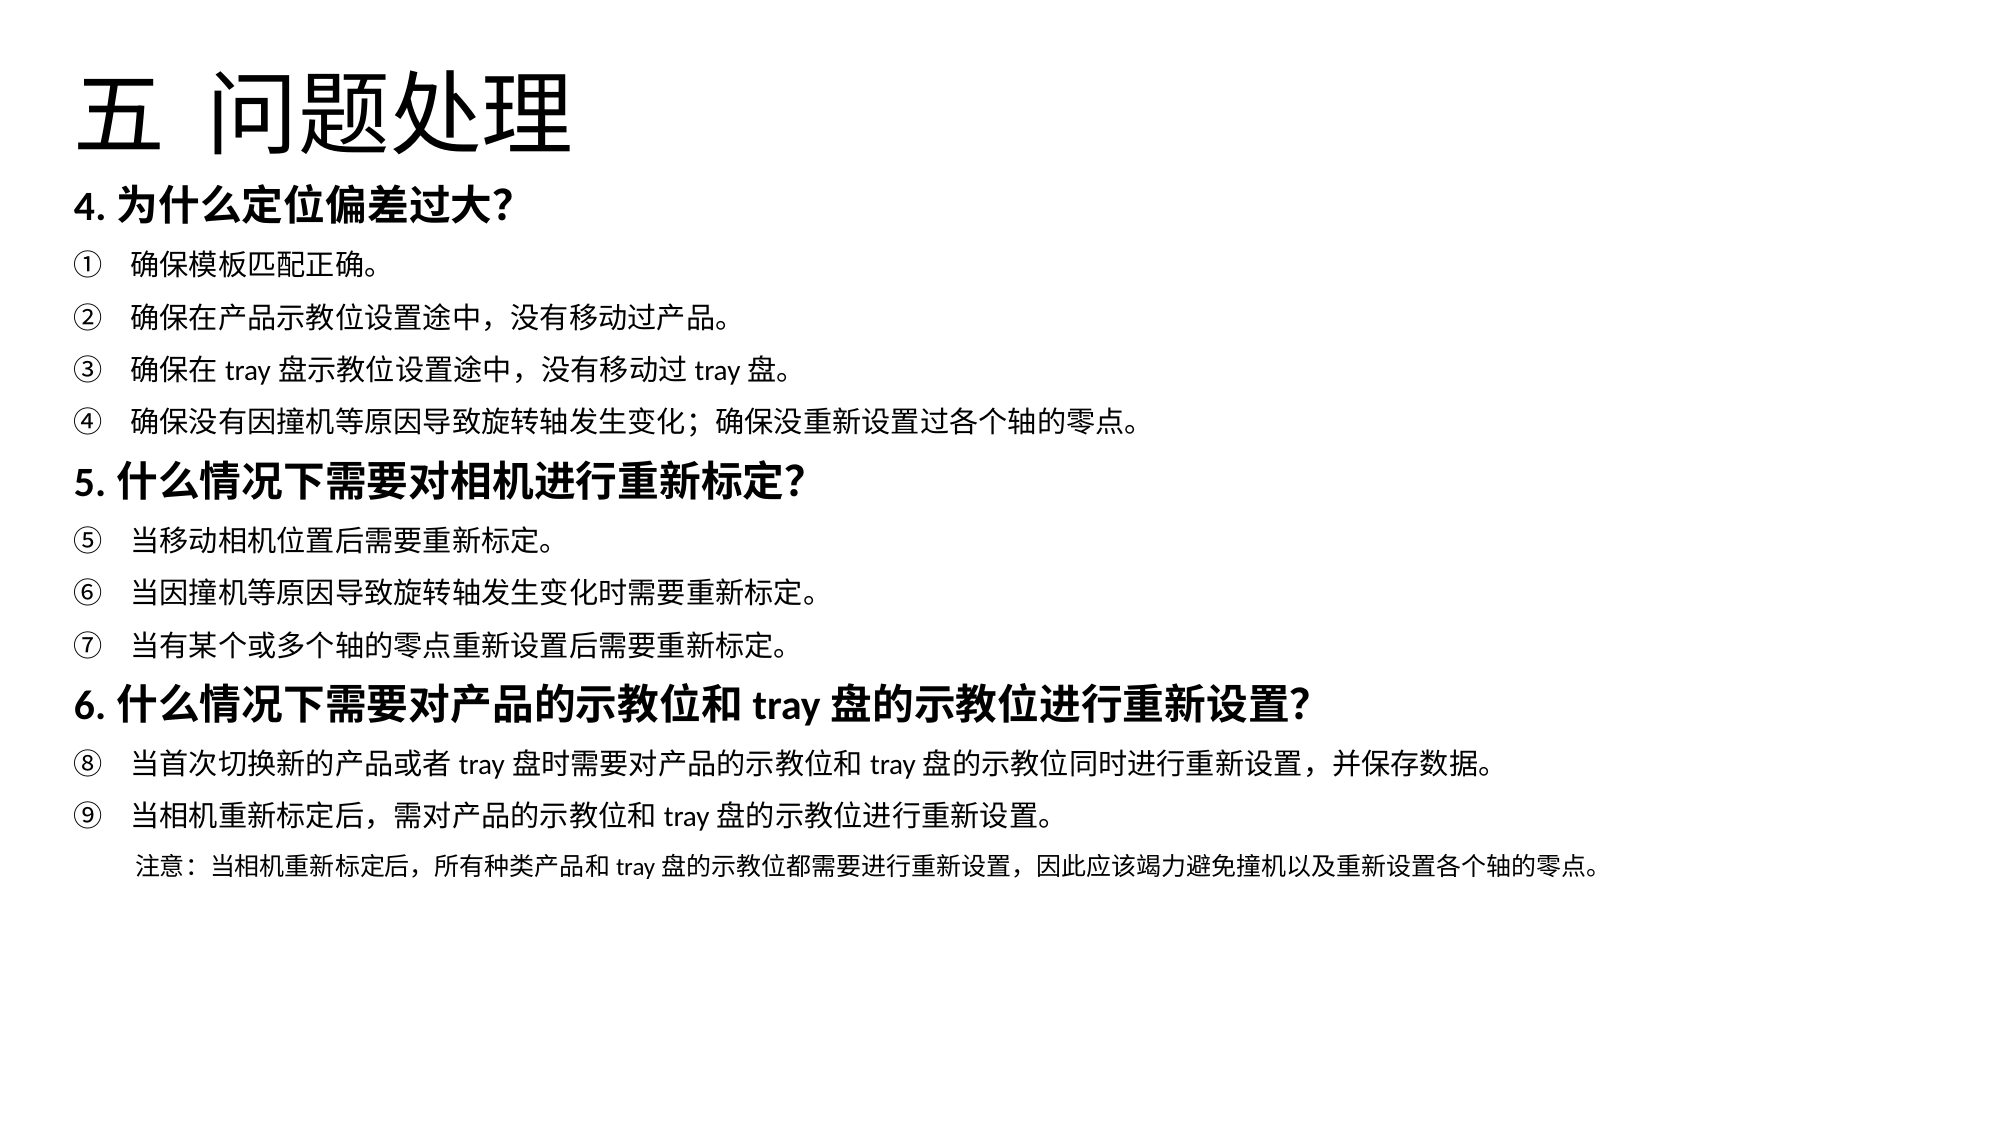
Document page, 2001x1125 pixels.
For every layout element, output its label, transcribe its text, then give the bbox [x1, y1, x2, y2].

title 五 问题处理 [59, 59, 945, 178]
list 4.为什么定位偏差过大？ 确保模板匹配正确。 确保在产品示教位设置途中，没有移动过产品。 确保在tray盘示教位设置途中，没有移动过tray盘。 确保没有因撞机等原因导致旋转轴发生变化；确保没重新设置过各个轴的零点。 5.什么情况下需要对相机进行重新标定？ 当移动相机位置后需要重新标定。 当因撞机等原因导致旋转轴发生变化时需要重新标定。 当有某个或多个轴的零点重新设置后需要重新标定。 6.什么情况下需要对产品的示教位和tray盘的示教位进行重新设置？ 当首次切换新的产品或者tray盘时需要对产品的示教位和tray盘的示教位同时进行重新设置，并保存数据。 当相机重新标定后，需对产品的示教位和tray盘的示教位进行重新设置。 注意：当相机重新标定后，所有种类产品和tray盘的示教位都需要进行重新设置，因此应该竭力避免撞机以及重新设置各个轴的零点。 [59, 177, 1863, 1014]
